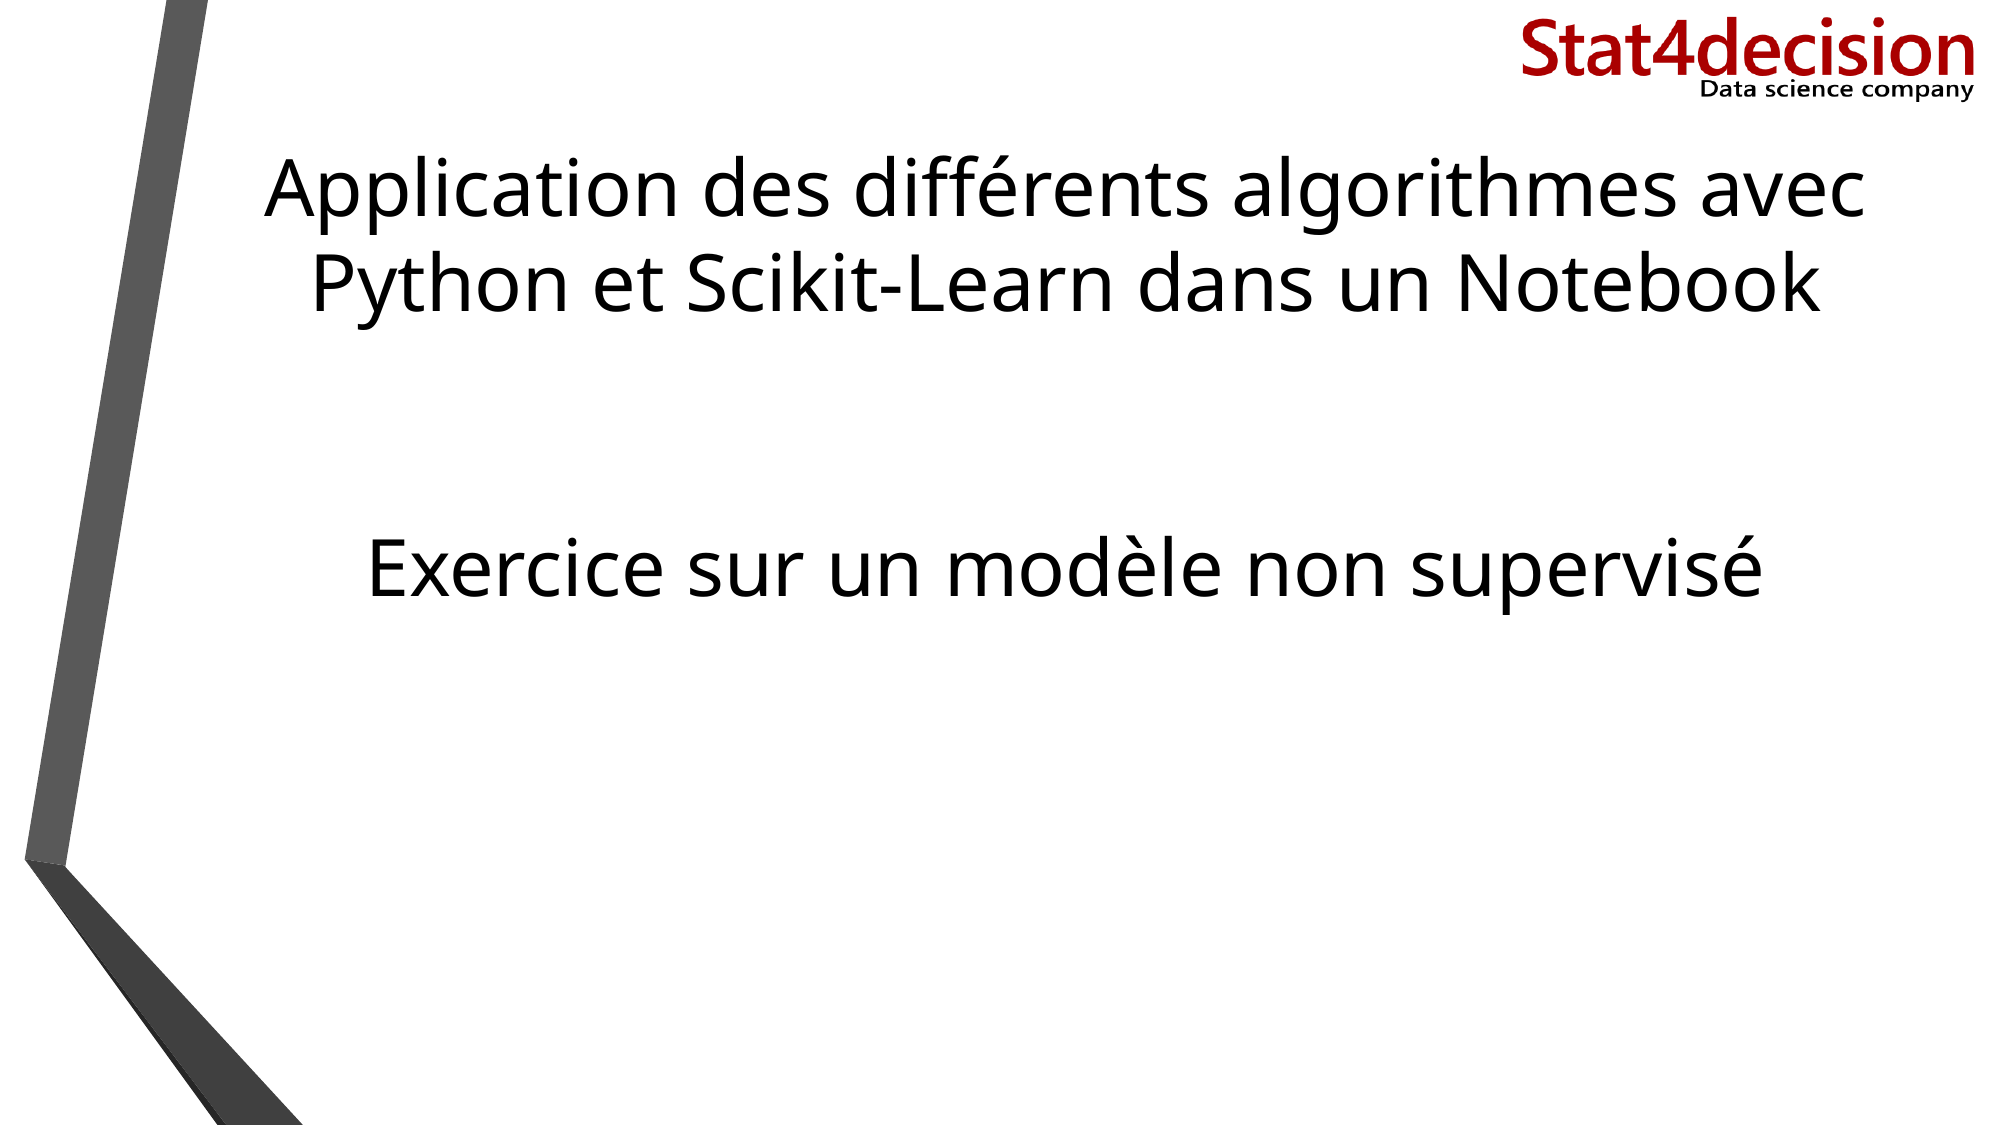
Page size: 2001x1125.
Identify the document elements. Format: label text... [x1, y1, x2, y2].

picture [1520, 14, 1976, 104]
title Application des différents algorithmes avec Python et Scikit-Learn dans un Notebook Exercice sur un modèle non supervisé [243, 112, 1887, 638]
